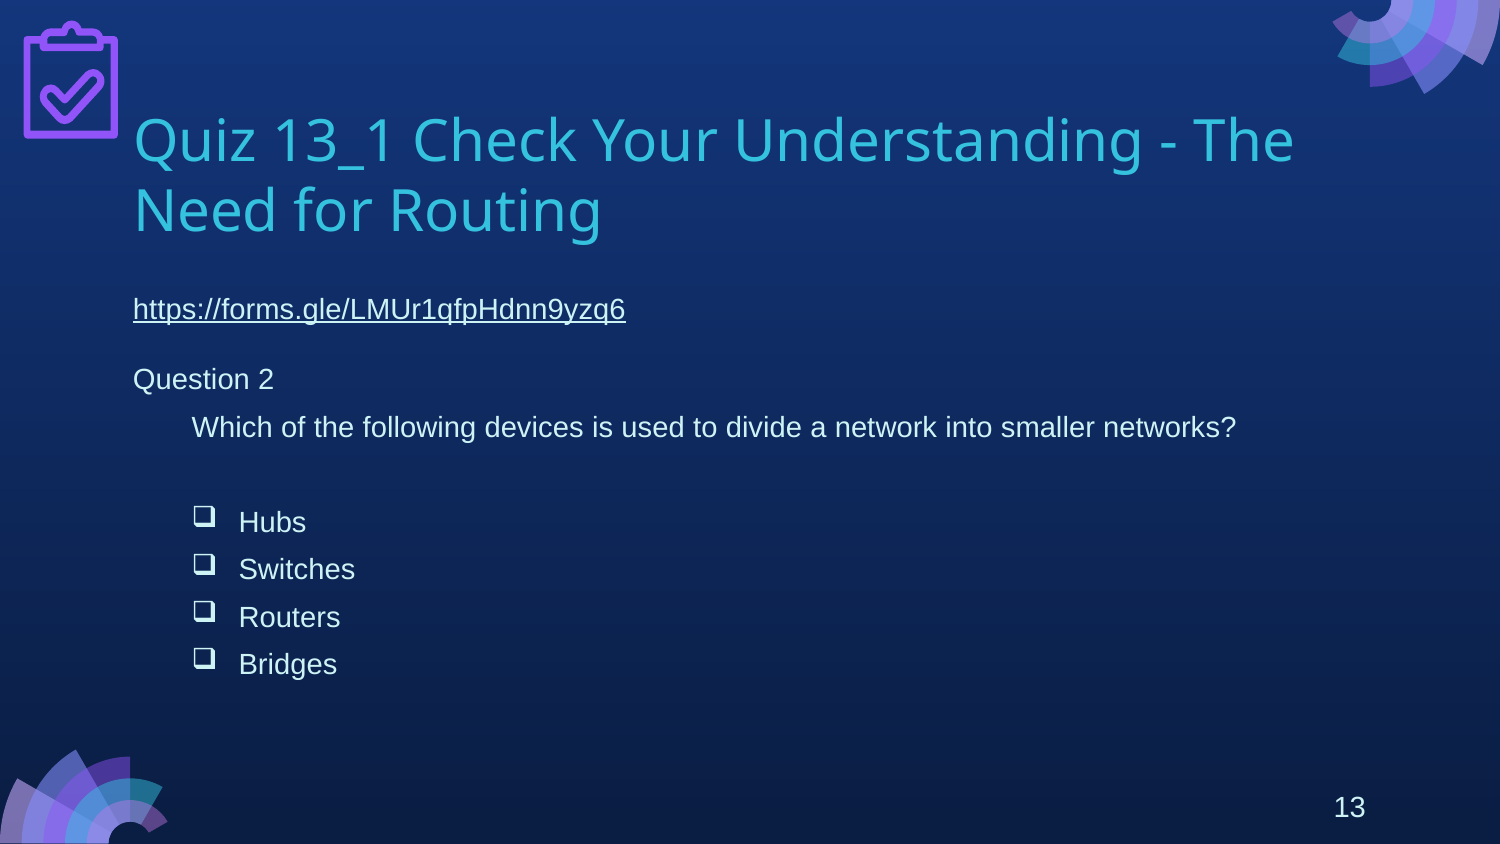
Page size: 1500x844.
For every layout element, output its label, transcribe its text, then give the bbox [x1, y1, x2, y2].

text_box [23, 20, 119, 139]
text_box https://forms.gle/LMUr1qfpHdnn9yzq6 Question 2 Which of the following devices is used to divide a network into smaller networks? Hubs Switches Routers Bridges [118, 283, 1421, 688]
title Quiz 13_1 Check Your Understanding - The Need for Routing [118, 88, 1382, 183]
